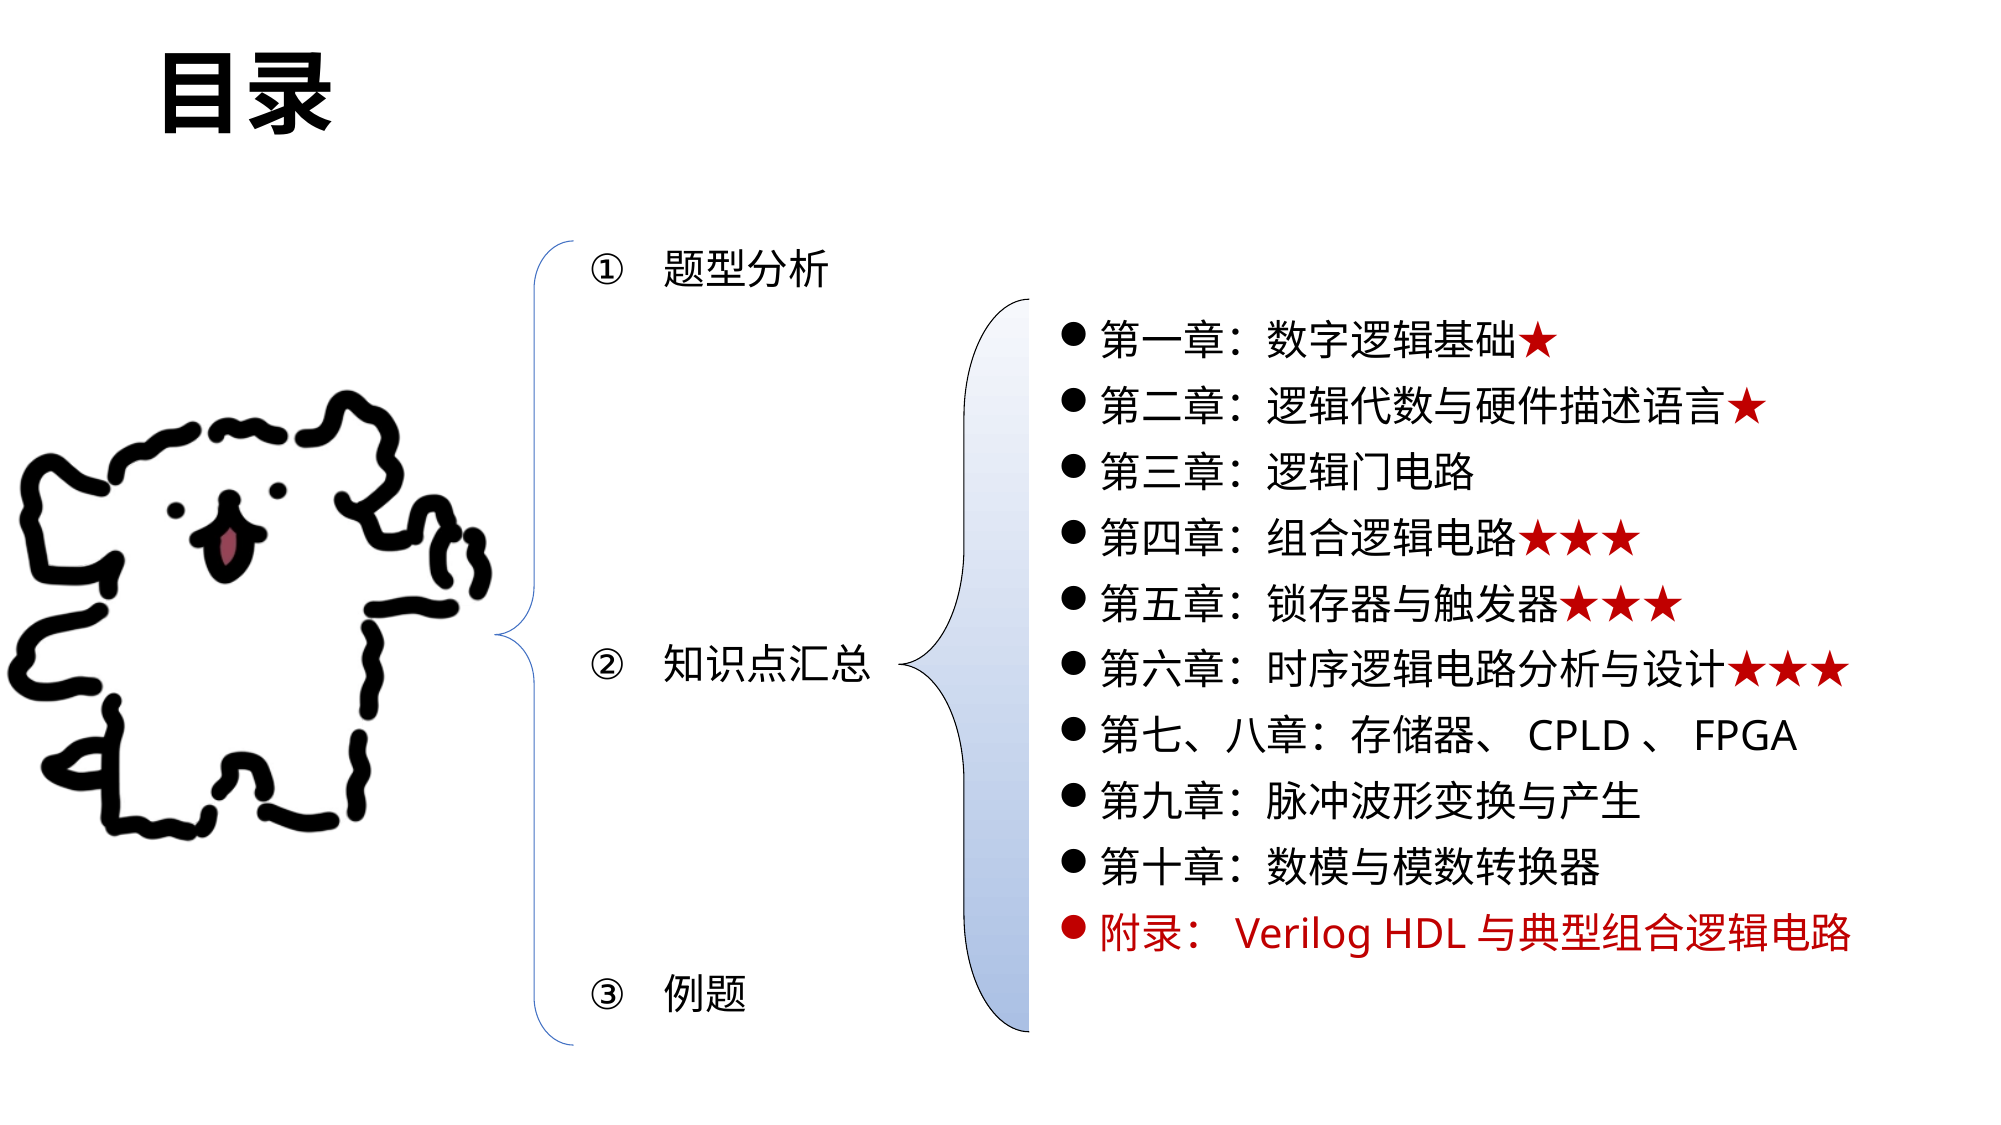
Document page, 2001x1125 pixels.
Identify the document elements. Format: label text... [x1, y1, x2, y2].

picture [0, 267, 644, 985]
text_box [533, 985, 574, 1046]
text_box 题型分析 知识点汇总 例题 [573, 240, 951, 1106]
text_box [537, 240, 574, 267]
list 第一章：数字逻辑基础★ 第二章：逻辑代数与硬件描述语言★ 第三章：逻辑门电路 第四章：组合逻辑电路★★★ 第五章：锁存器与触发器★★★ 第六章：时序逻辑电路分析与设计★★★ 第七、八章：存储器、CPLD、FPGA 第九章：脉冲波形变换与产生 第十章：数模与模数转换器 附录：Verilog HDL与典型组合逻辑电路 [1043, 311, 2000, 1020]
text_box [951, 298, 1030, 1033]
title 目录 [137, 0, 1863, 206]
